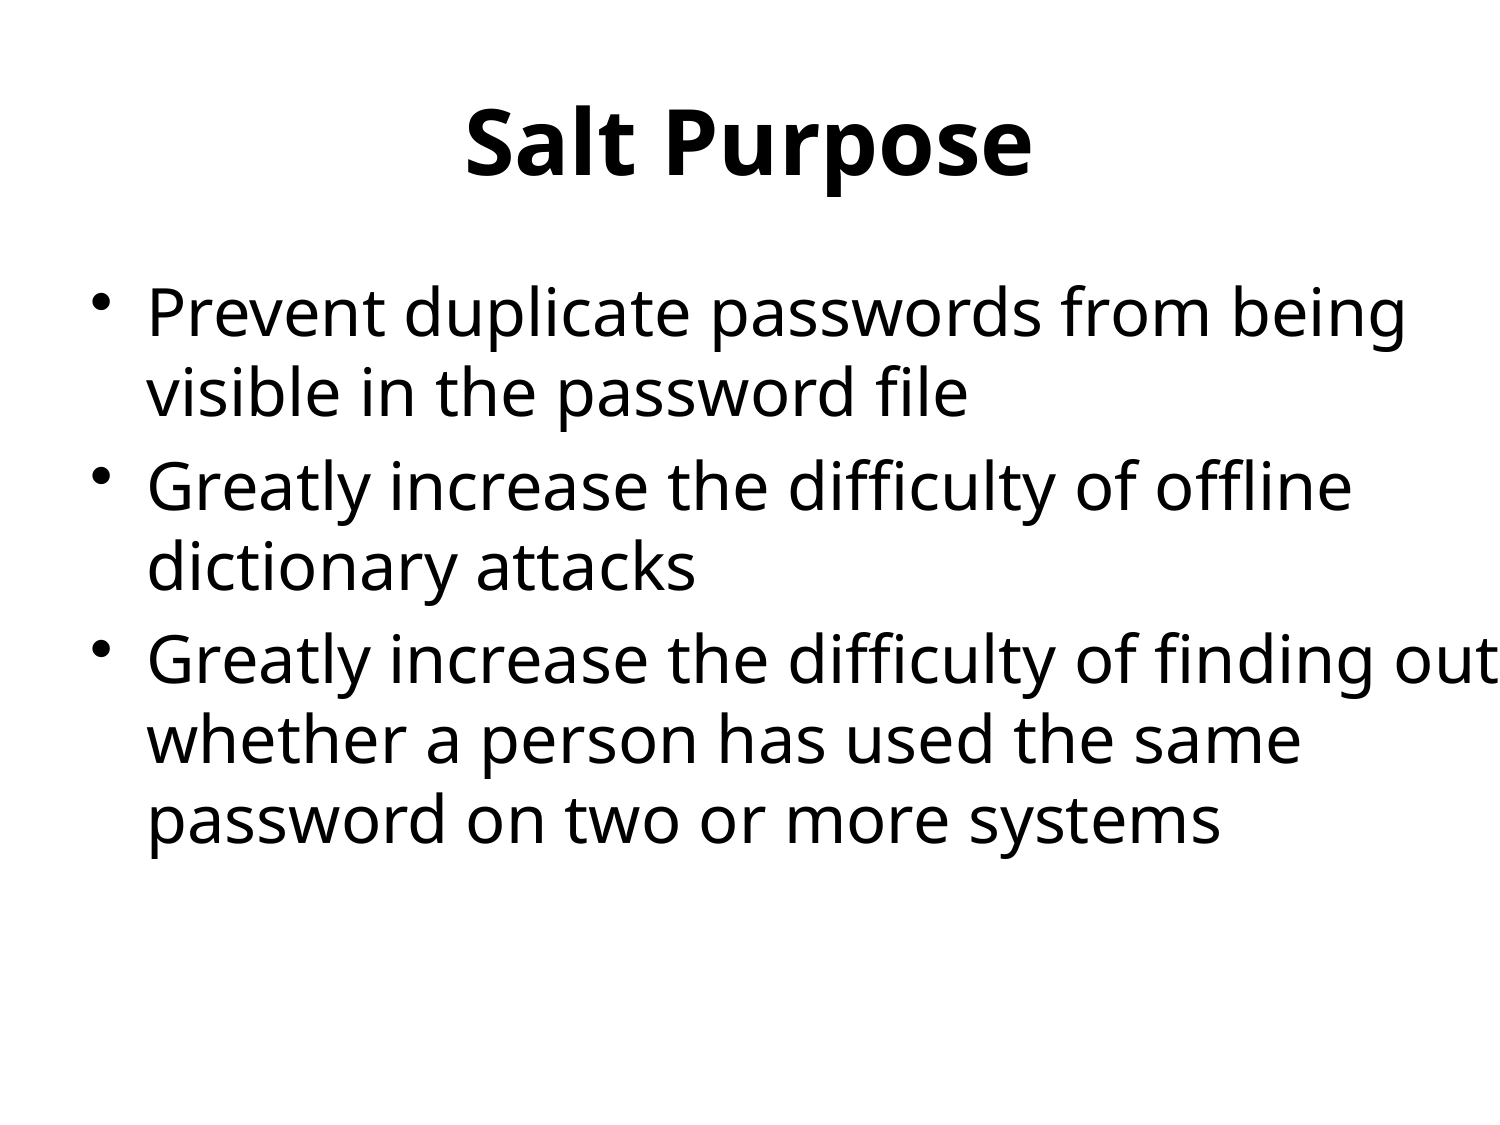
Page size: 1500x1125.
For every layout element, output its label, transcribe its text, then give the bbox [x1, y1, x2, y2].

list Prevent duplicate passwords from being visible in the password file Greatly increase the difficulty of offline dictionary attacks Greatly increase the difficulty of finding out whether a person has used the same password on two or more systems [75, 262, 1500, 1125]
title Salt Purpose [0, 45, 1500, 233]
